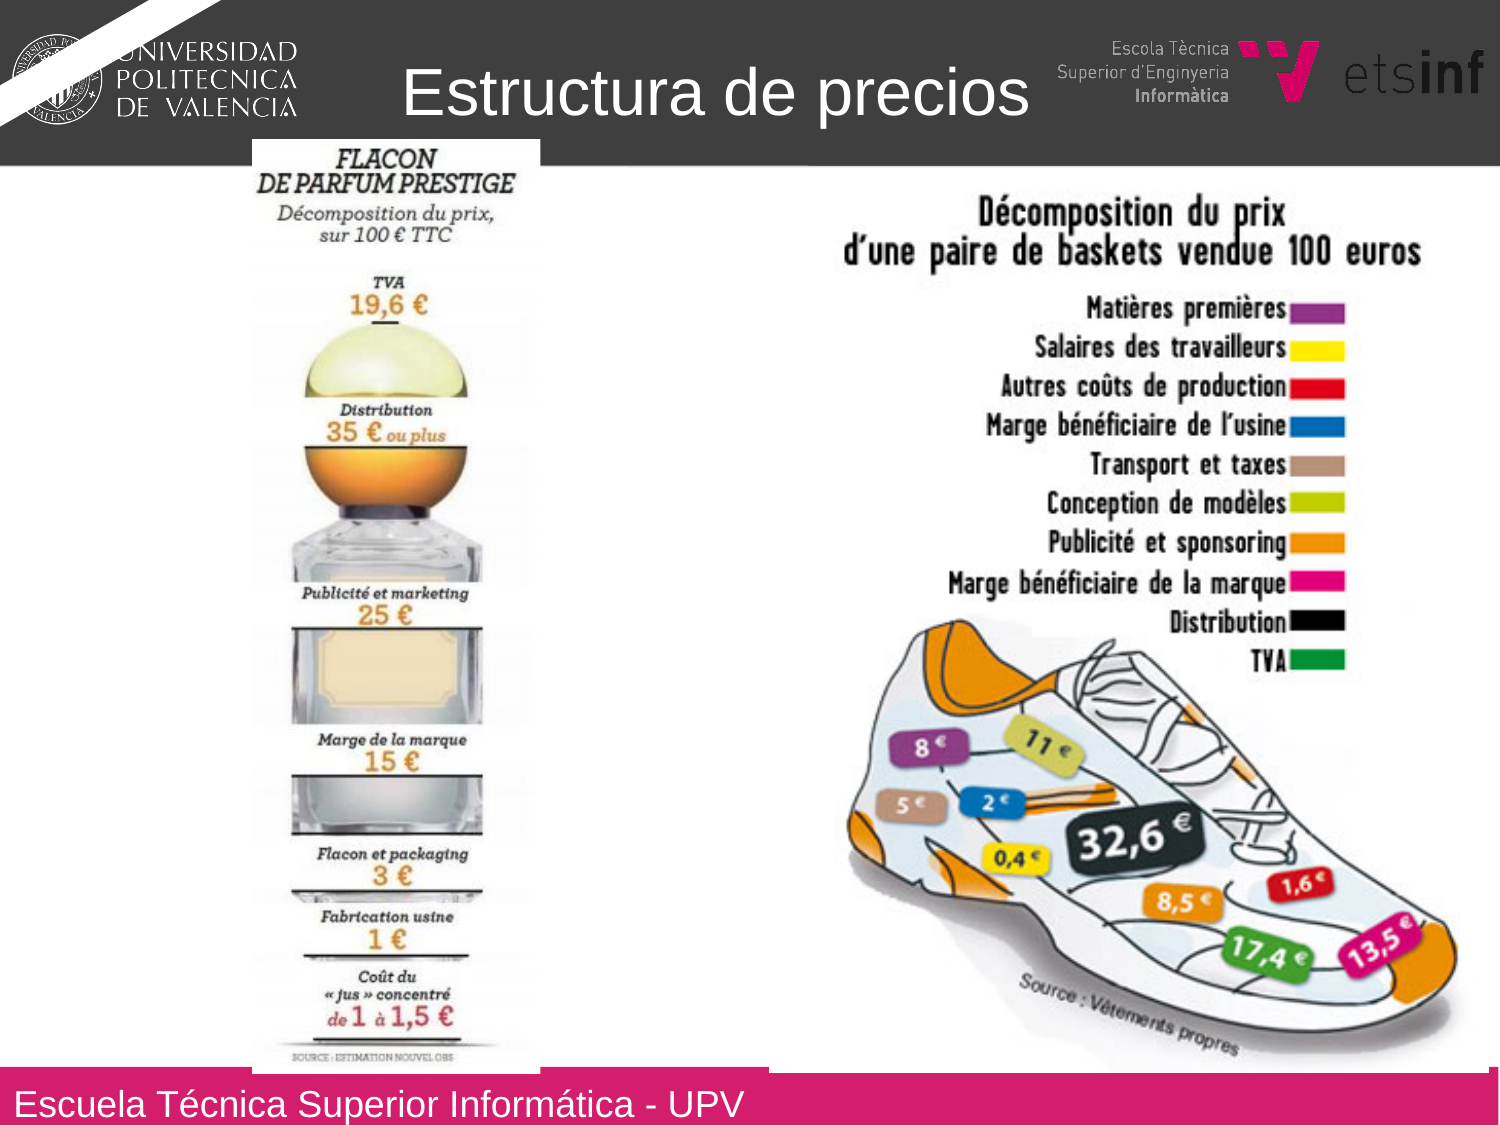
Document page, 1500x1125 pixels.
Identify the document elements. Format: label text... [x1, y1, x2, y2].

picture [11, 31, 93, 78]
text_box [0, 0, 222, 127]
picture [769, 175, 1489, 1074]
picture [11, 31, 254, 127]
picture [1180, 33, 1491, 114]
picture [251, 139, 541, 1074]
text_box Estructura de precios [254, 30, 1180, 148]
